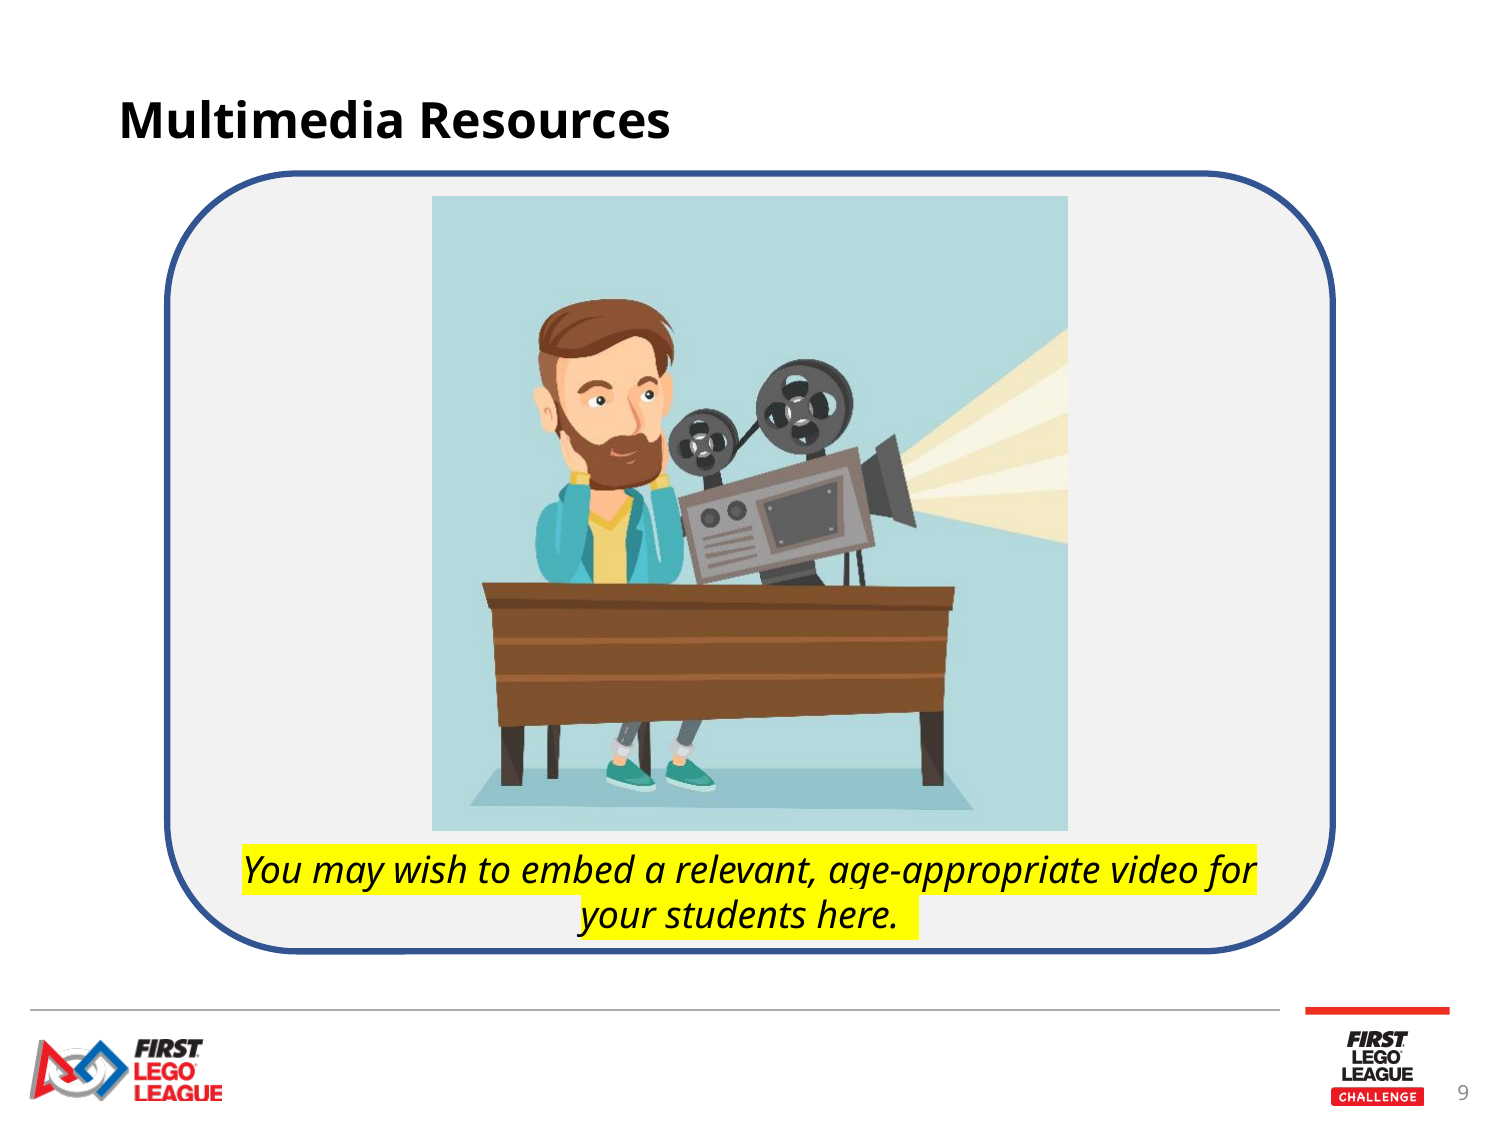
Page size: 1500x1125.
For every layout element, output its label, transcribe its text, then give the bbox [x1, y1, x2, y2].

text_box [166, 172, 1334, 900]
title Multimedia Resources [103, 59, 1397, 185]
slide_number 9 [1425, 1076, 1484, 1111]
text_box You may wish to embed a relevant, age-appropriate video for your students here. [192, 838, 1308, 944]
picture [432, 196, 1068, 832]
text_box [250, 944, 1250, 953]
